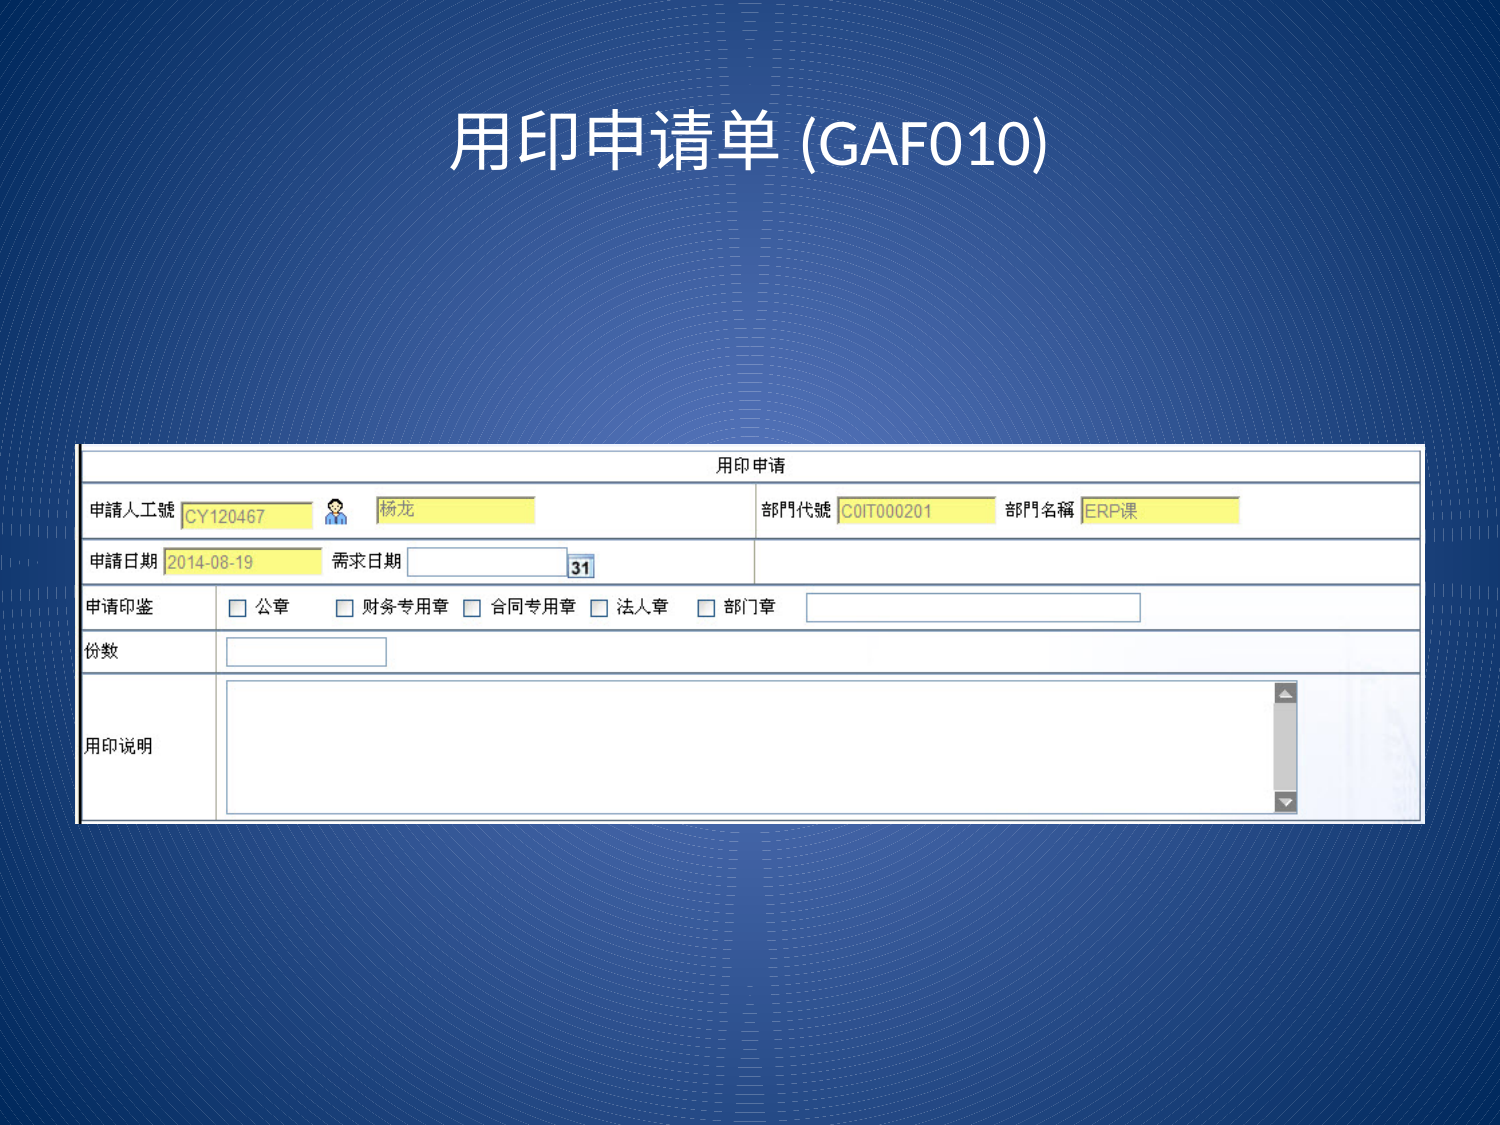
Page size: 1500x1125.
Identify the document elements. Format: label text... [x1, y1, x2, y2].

title 用印申请单(GAF010) [75, 45, 1425, 233]
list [74, 443, 1426, 824]
